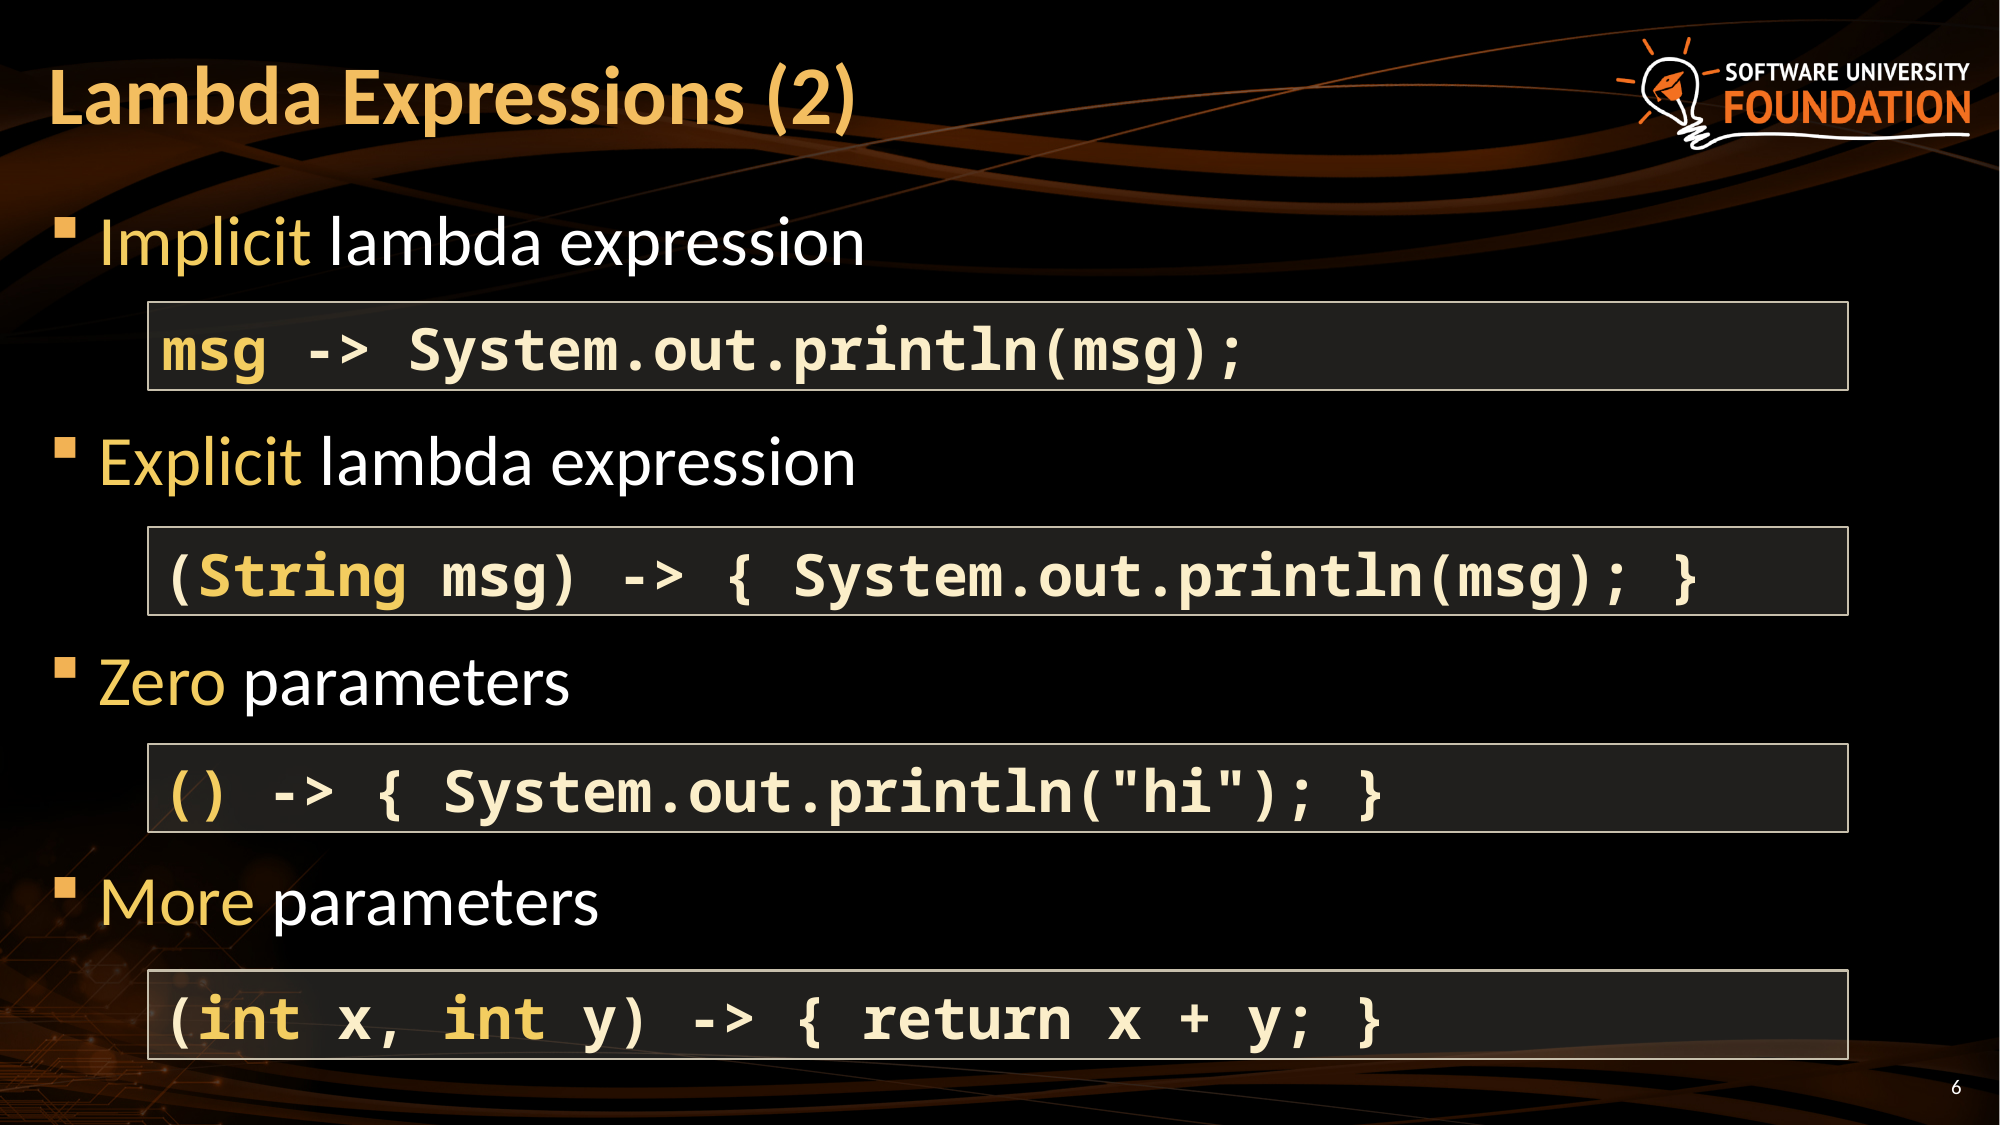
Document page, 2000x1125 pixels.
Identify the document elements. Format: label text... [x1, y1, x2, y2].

text_box (int x, int y) -> { return x + y; } [148, 970, 1849, 1059]
text_box (String msg) -> { System.out.println(msg); } [148, 526, 1849, 616]
title Lambda Expressions (2) [30, 6, 1602, 189]
picture [0, 0, 2000, 1125]
text_box msg -> System.out.println(msg); [148, 301, 1849, 390]
list Implicit lambda expression Explicit lambda expression Zero parameters More parameters [31, 188, 1968, 1103]
text_box () -> { System.out.println("hi"); } [148, 743, 1849, 832]
